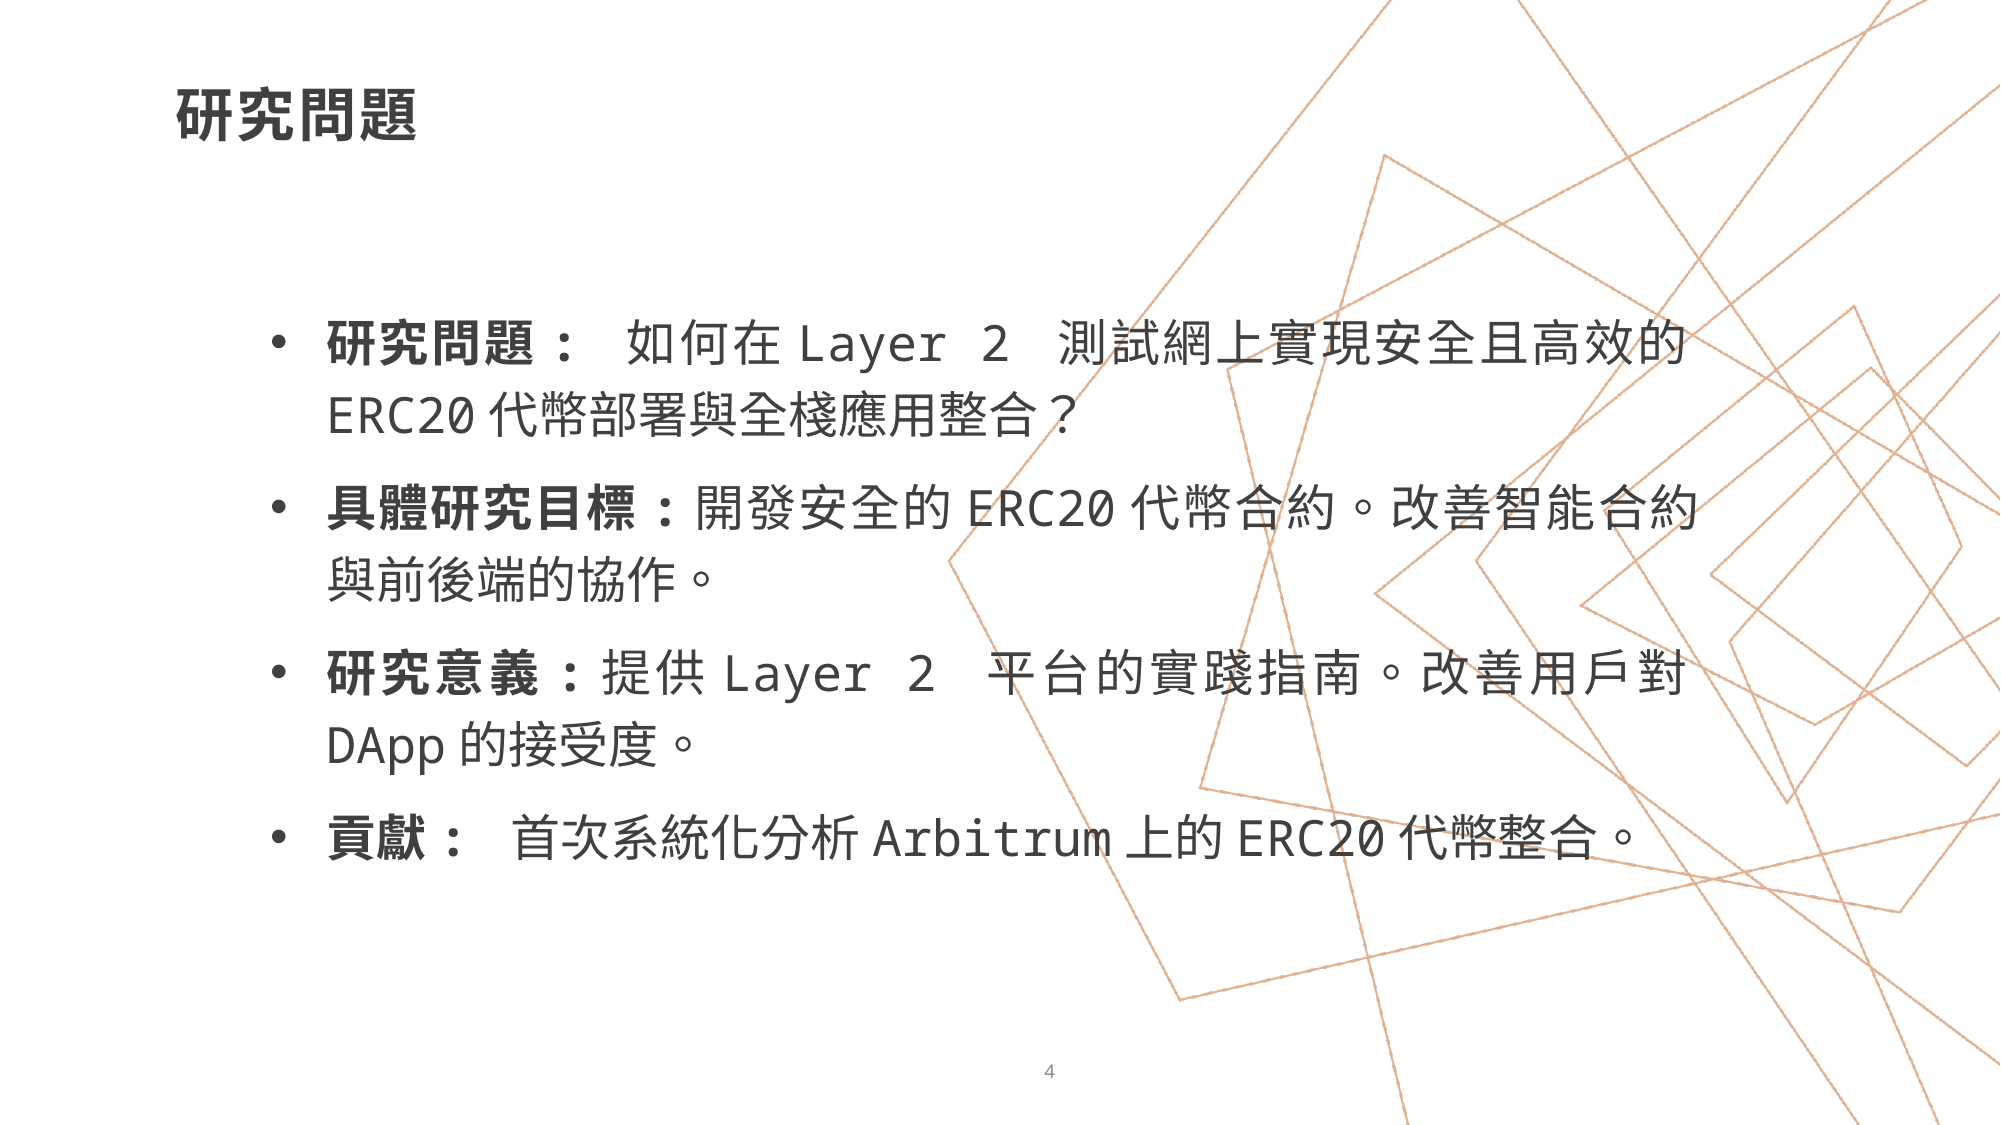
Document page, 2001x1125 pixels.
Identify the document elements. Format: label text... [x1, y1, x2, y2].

list 研究問題: 如何在Layer 2 測試網上實現安全且高效的ERC20代幣部署與全棧應用整合？ 具體研究目標:開發安全的ERC20代幣合約。改善智能合約與前後端的協作。 研究意義:提供Layer 2 平台的實踐指南。改善用戶對DApp的接受度。 貢獻: 首次系統化分析Arbitrum上的ERC20代幣整合。 [255, 292, 1715, 990]
picture [900, 0, 2000, 1125]
title 研究問題 [160, 63, 681, 157]
slide_number 4 [908, 1042, 1071, 1103]
